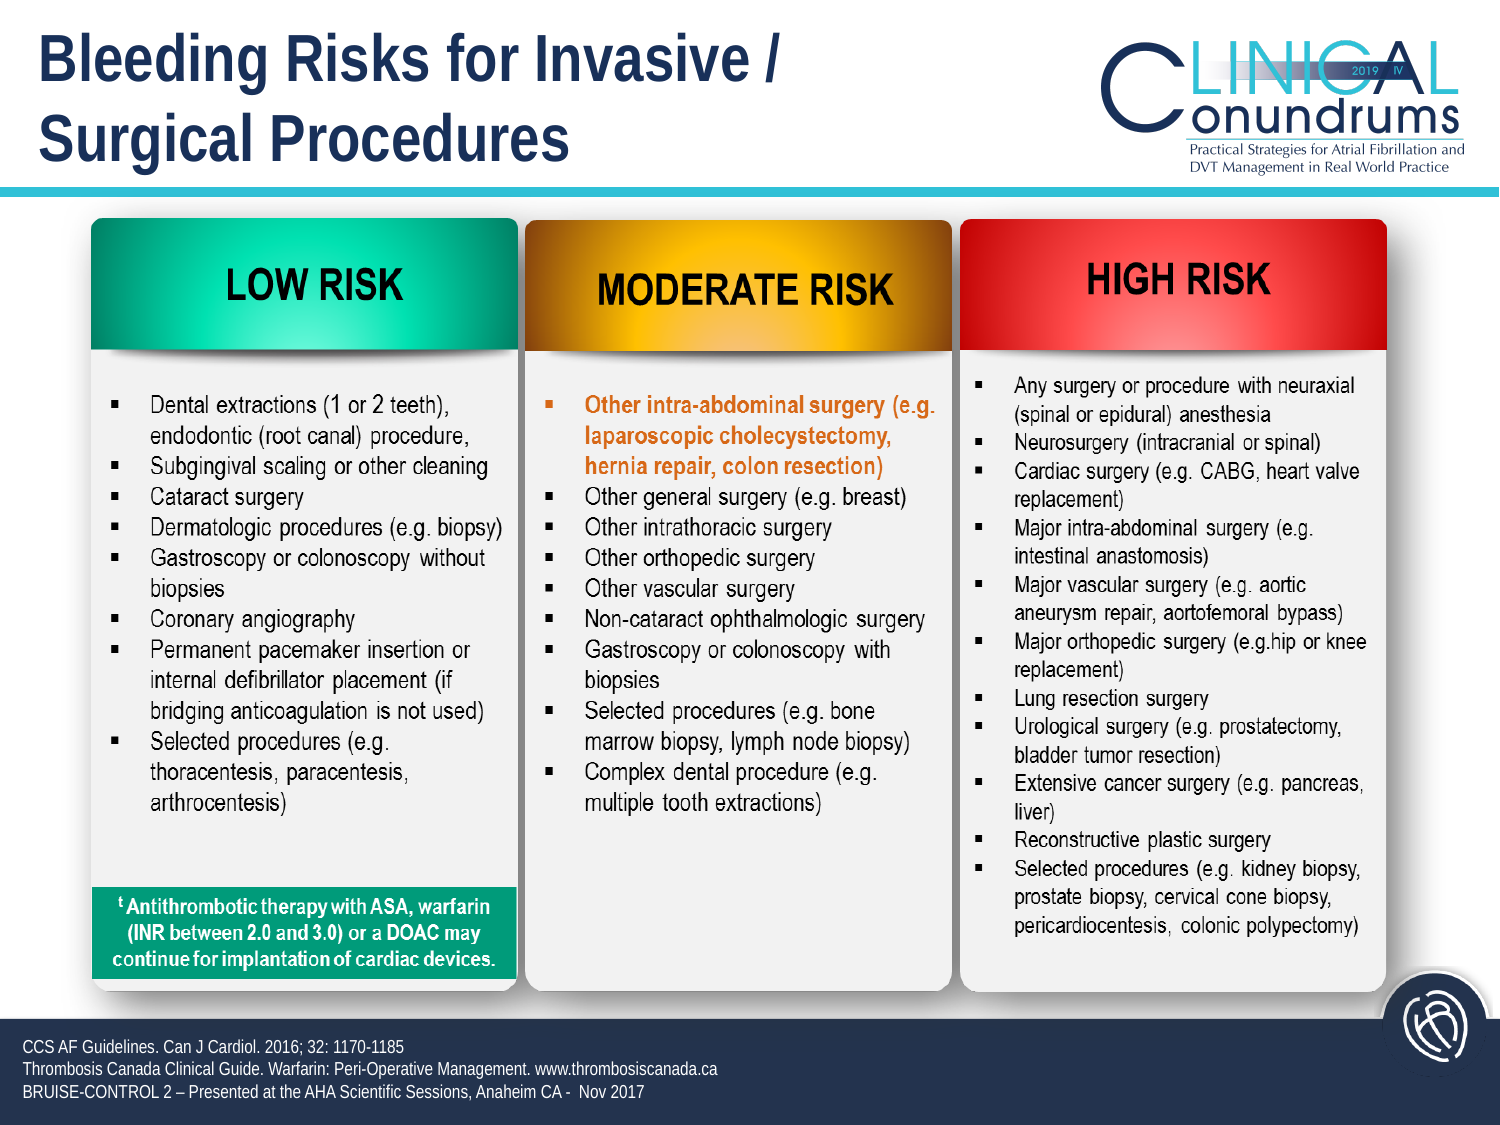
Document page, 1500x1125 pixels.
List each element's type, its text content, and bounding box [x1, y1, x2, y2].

picture [90, 218, 1493, 1084]
text_box CCS AF Guidelines. Can J Cardiol. 2016; 32: 1170-1185 Thrombosis Canada Clinical Guide. Warfarin: Peri-Operative Management. www.thrombosiscanada.ca BRUISE-CONTROL 2 – Presented at the AHA Scientific Sessions, Anaheim CA - Nov 2017 [7, 1026, 1483, 1110]
text_box [0, 1018, 1500, 1125]
picture [1097, 29, 1474, 178]
text_box Bleeding Risks for Invasive / Surgical Procedures [23, 6, 1098, 182]
